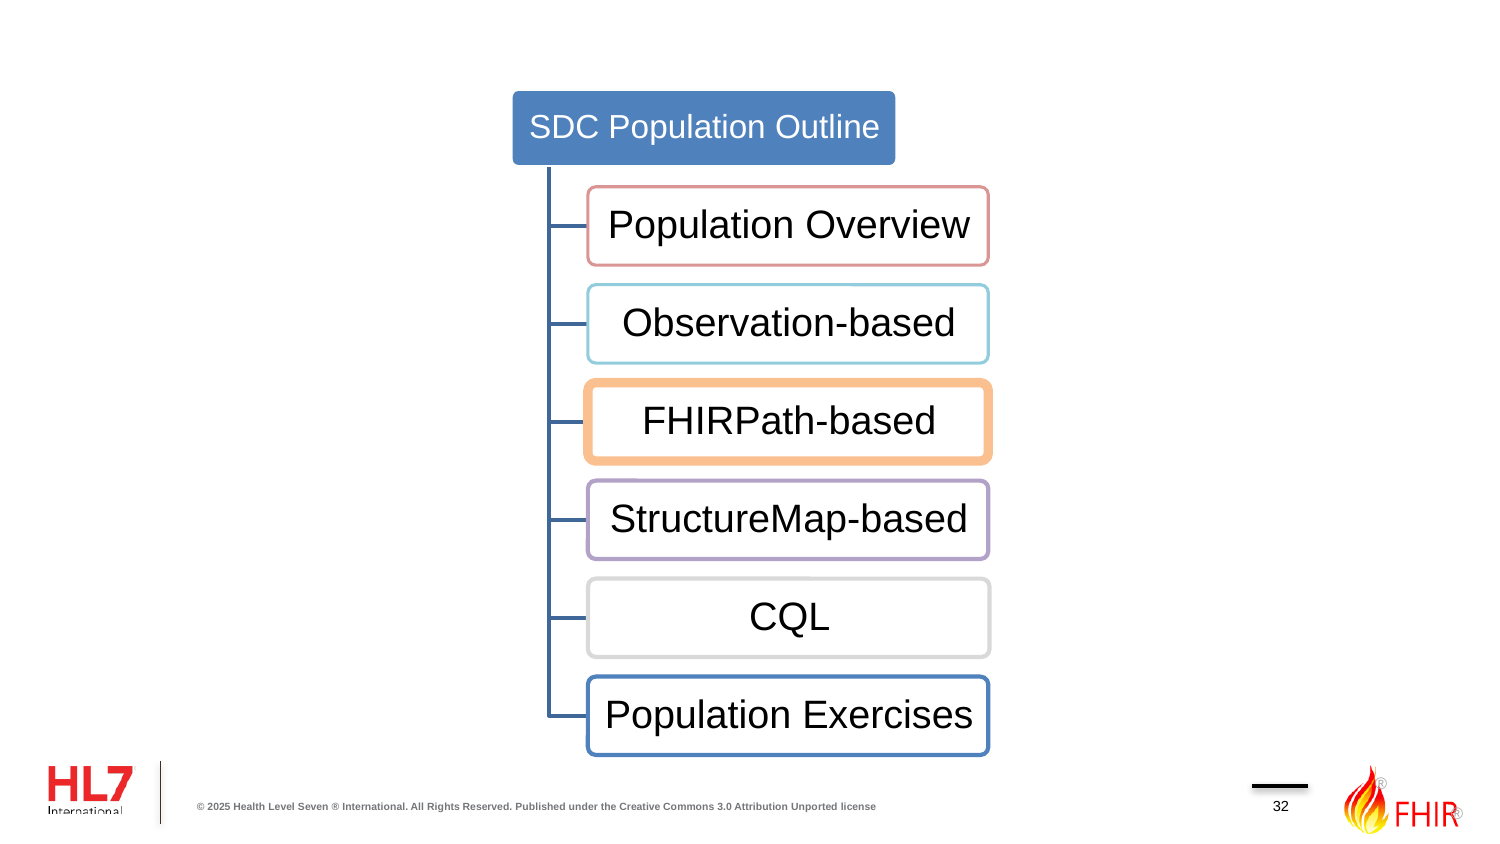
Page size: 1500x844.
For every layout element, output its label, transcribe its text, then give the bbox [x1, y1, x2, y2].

picture [1339, 760, 1463, 837]
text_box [249, 88, 1251, 756]
footer © 2025 Health Level Seven ® International. All Rights Reserved. Published under the Creative Commons 3.0 Attribution Unported license [196, 786, 941, 813]
slide_number 32 [1258, 786, 1304, 814]
